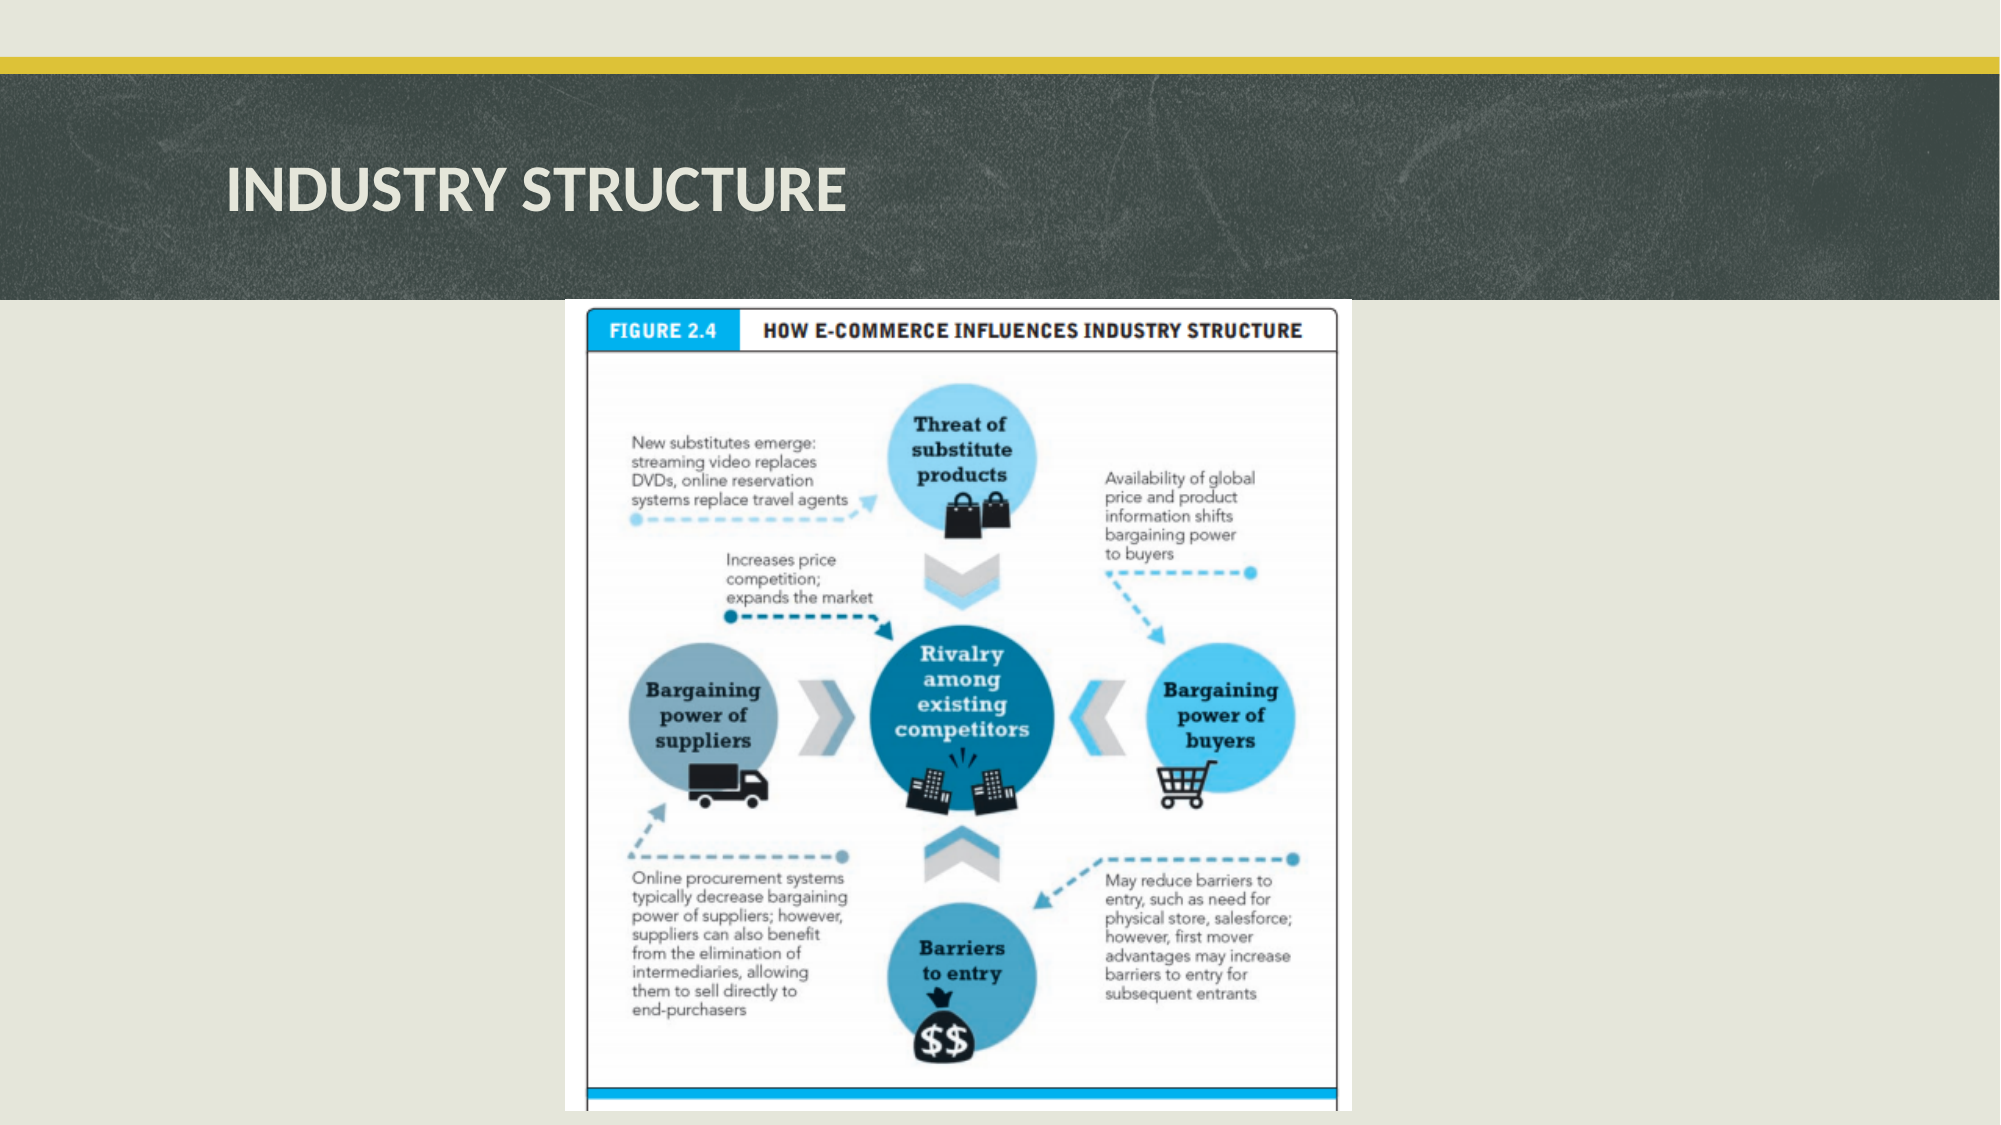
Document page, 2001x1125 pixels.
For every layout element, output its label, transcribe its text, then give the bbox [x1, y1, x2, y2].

picture [565, 299, 1352, 1111]
picture [0, 74, 2000, 300]
title INDUSTRY STRUCTURE [210, 76, 1790, 300]
